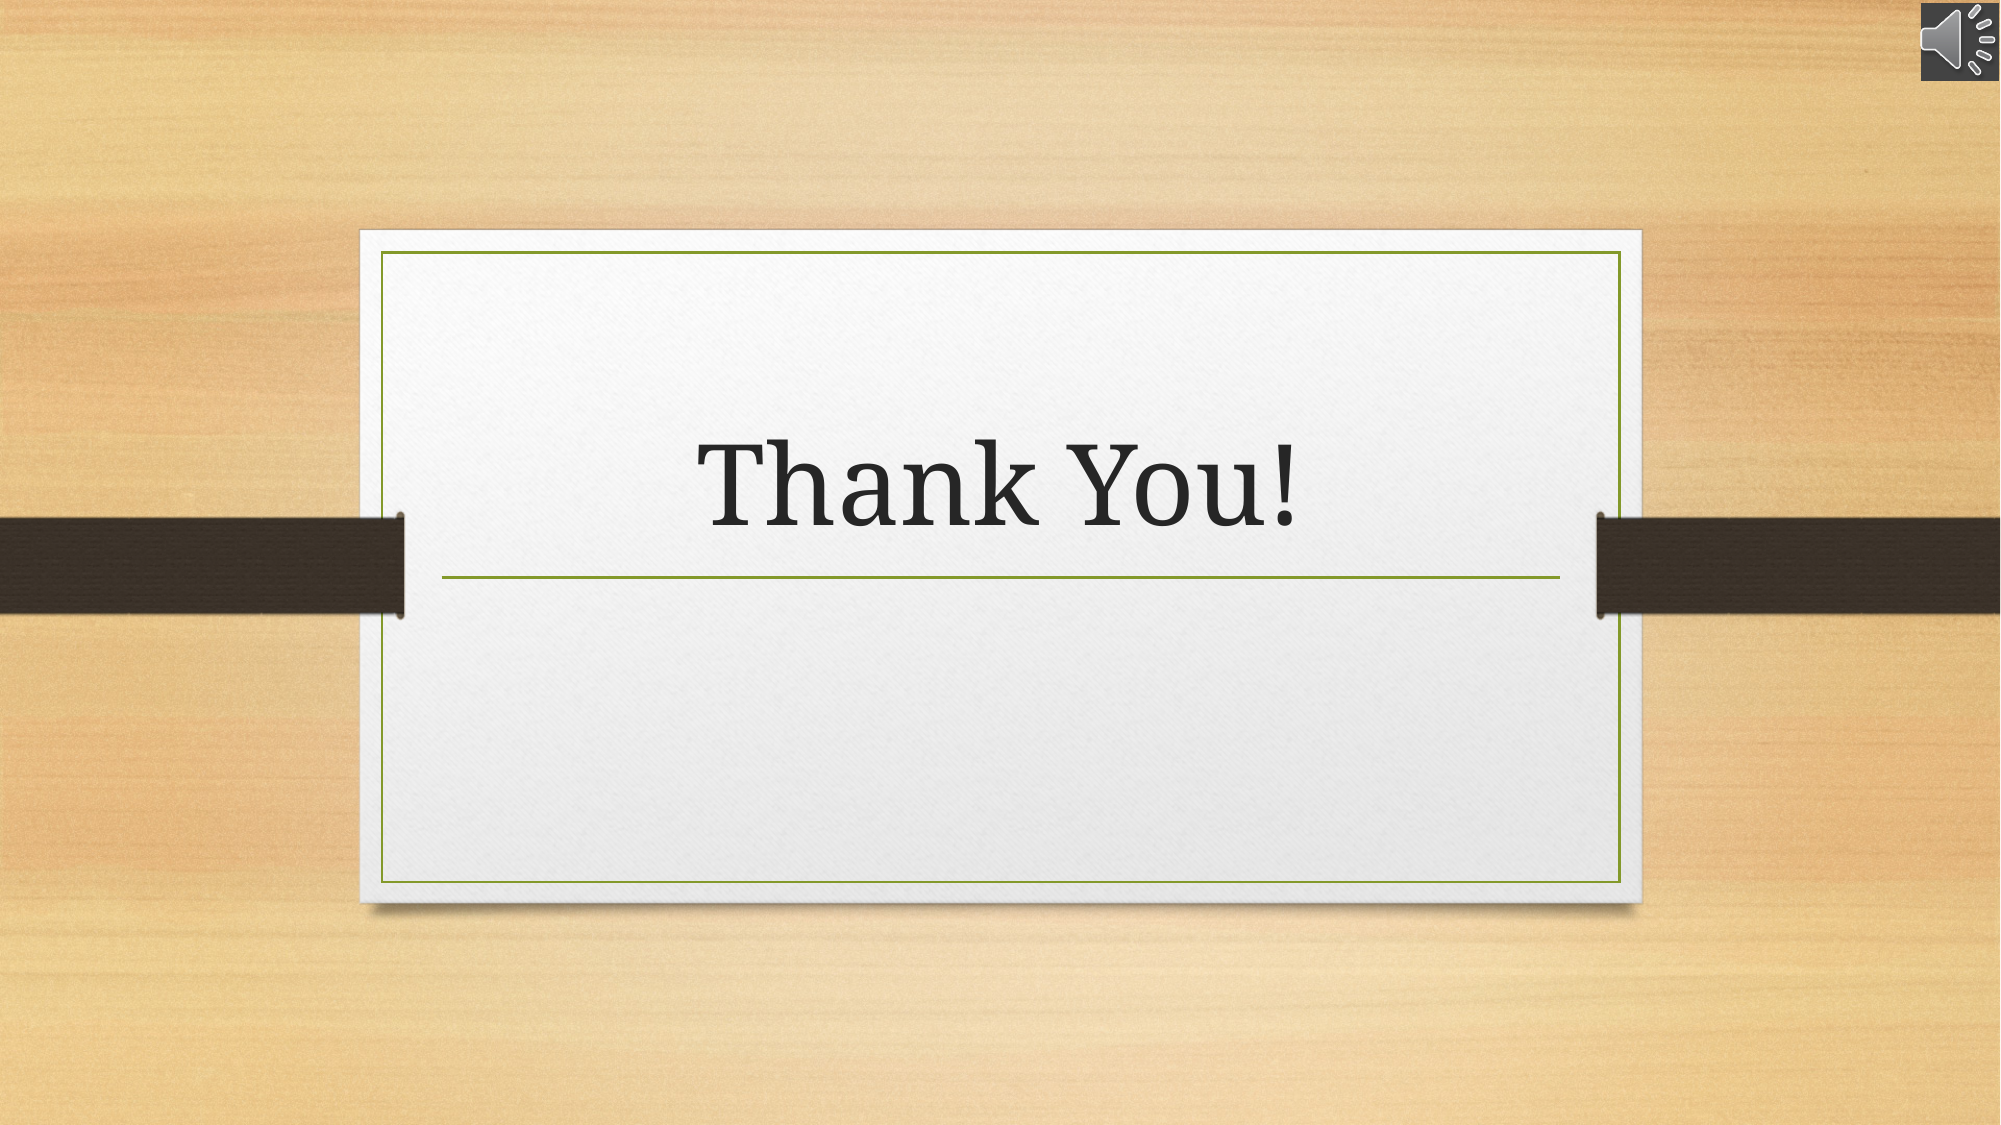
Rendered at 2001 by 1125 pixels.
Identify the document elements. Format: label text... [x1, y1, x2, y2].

title Thank You! [441, 306, 1560, 556]
picture [0, 0, 2001, 1125]
